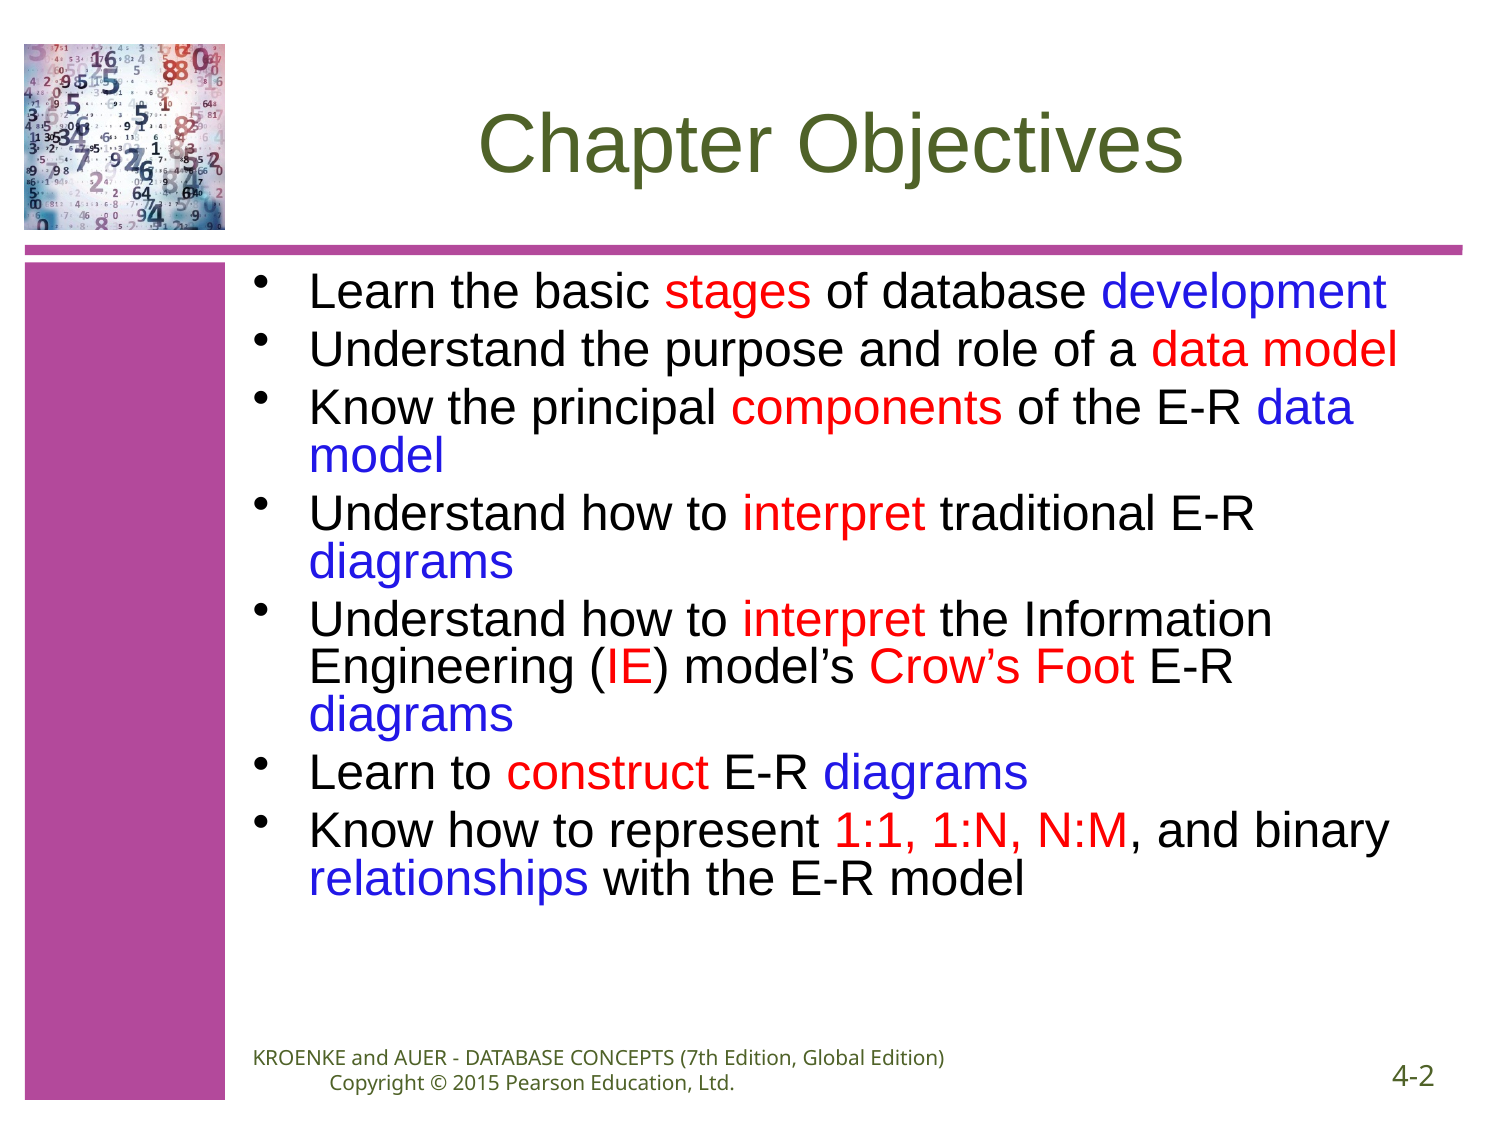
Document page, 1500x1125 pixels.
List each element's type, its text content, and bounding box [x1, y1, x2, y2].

slide_number 4-2 [1287, 1049, 1451, 1103]
list Learn the basic stages of database development Understand the purpose and role of a data model Know the principal components of the E-R data model Understand how to interpret traditional E-R diagrams Understand how to interpret the Information Engineering (IE) model’s Crow’s Foot E-R diagrams Learn to construct E-R diagrams Know how to represent 1:1, 1:N, N:M, and binary relationships with the E-R model [237, 262, 1426, 1026]
footer KROENKE and AUER - DATABASE CONCEPTS (7th Edition, Global Edition) Copyright © 2015 Pearson Education, Ltd. [237, 1037, 1088, 1104]
picture [24, 44, 225, 230]
title Chapter Objectives [237, 44, 1426, 233]
